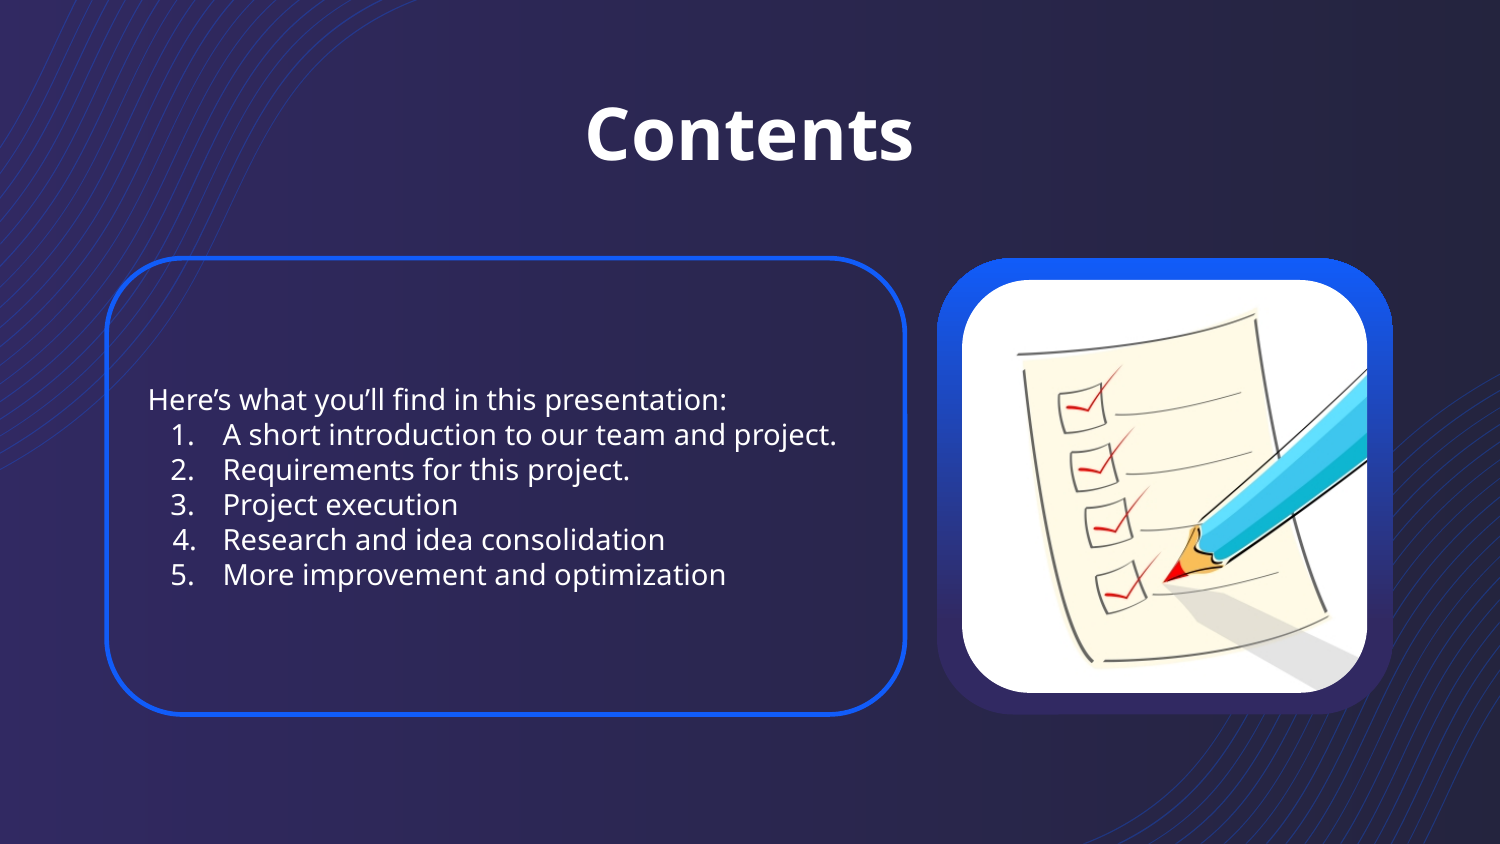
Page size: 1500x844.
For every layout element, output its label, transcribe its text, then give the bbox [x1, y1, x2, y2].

title Contents [118, 72, 1382, 167]
subtitle Here’s what you’ll find in this presentation: A short introduction to our team and project. Requirements for this project. Project execution Research and idea consolidation More improvement and optimization [132, 272, 879, 701]
picture [961, 279, 1368, 694]
